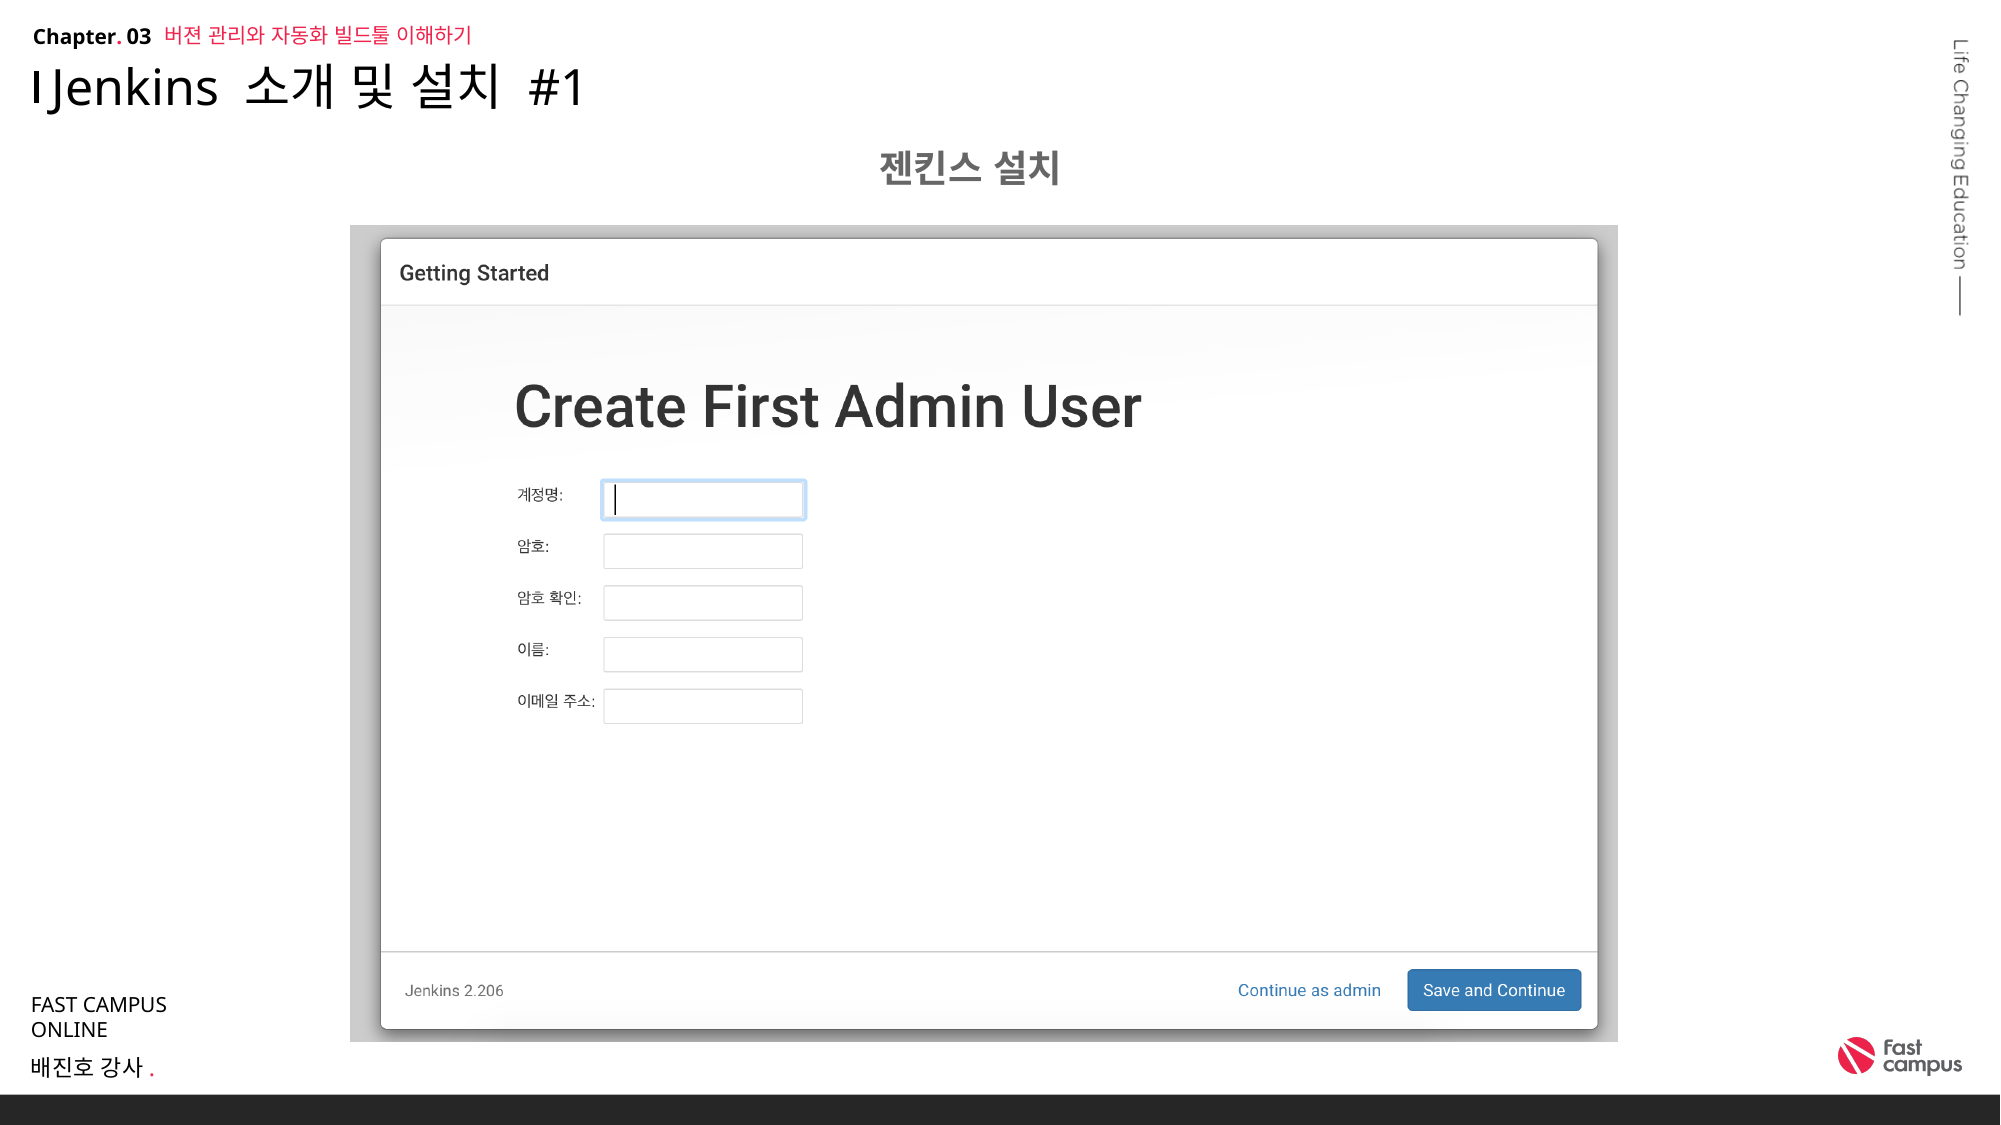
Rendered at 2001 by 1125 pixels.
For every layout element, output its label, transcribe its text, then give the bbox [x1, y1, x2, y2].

list 버젼 관리와 자동화 빌드툴 이해하기 [150, 18, 552, 55]
title Jenkins 소개 및 설치 #1 [36, 54, 1830, 111]
picture [1838, 1037, 1962, 1076]
picture [350, 225, 1618, 1042]
picture [1942, 23, 1981, 316]
list 03 [111, 18, 150, 55]
text_box 젠킨스 설치 [864, 137, 1078, 198]
